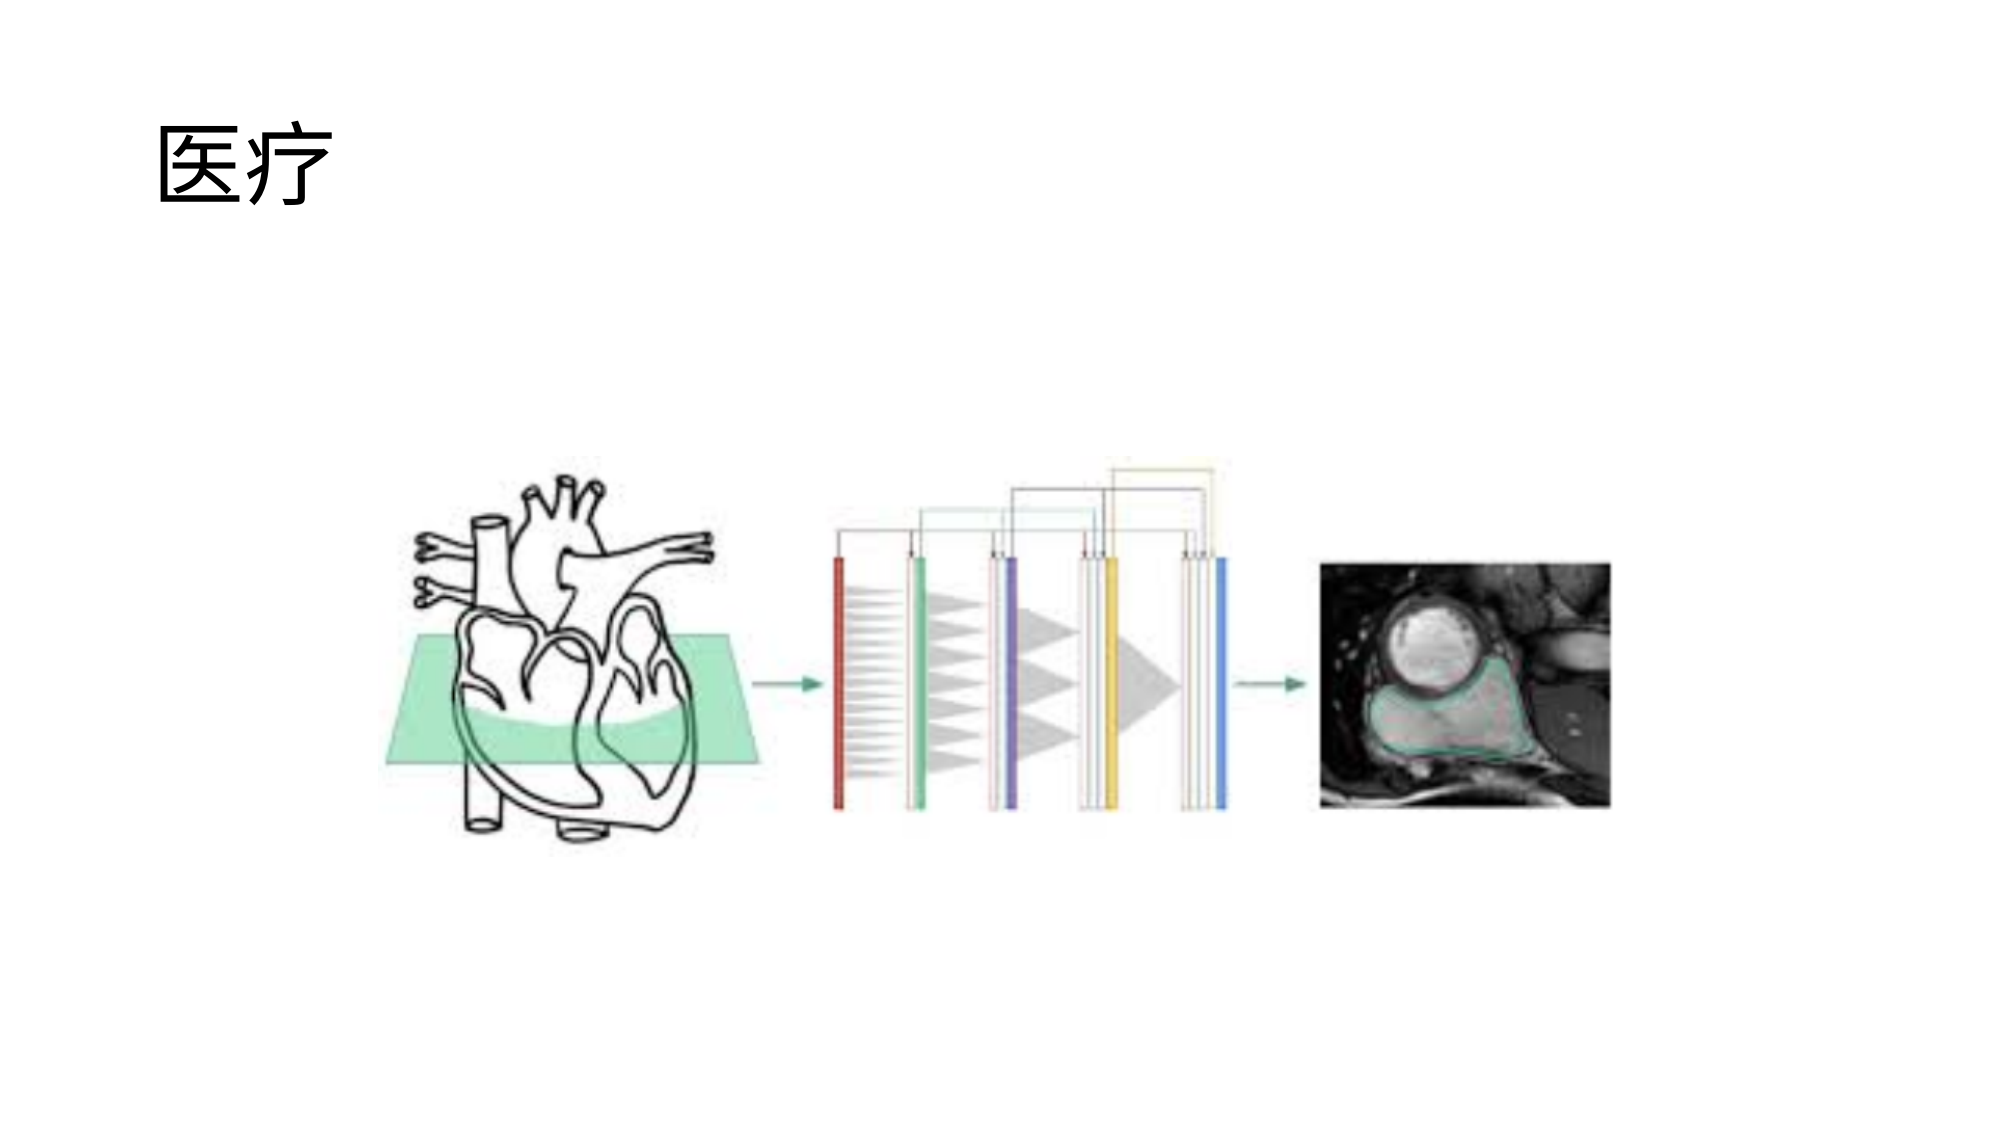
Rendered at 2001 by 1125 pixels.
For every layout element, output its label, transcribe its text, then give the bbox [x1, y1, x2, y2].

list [378, 456, 1622, 857]
title 医疗 [137, 59, 1863, 278]
